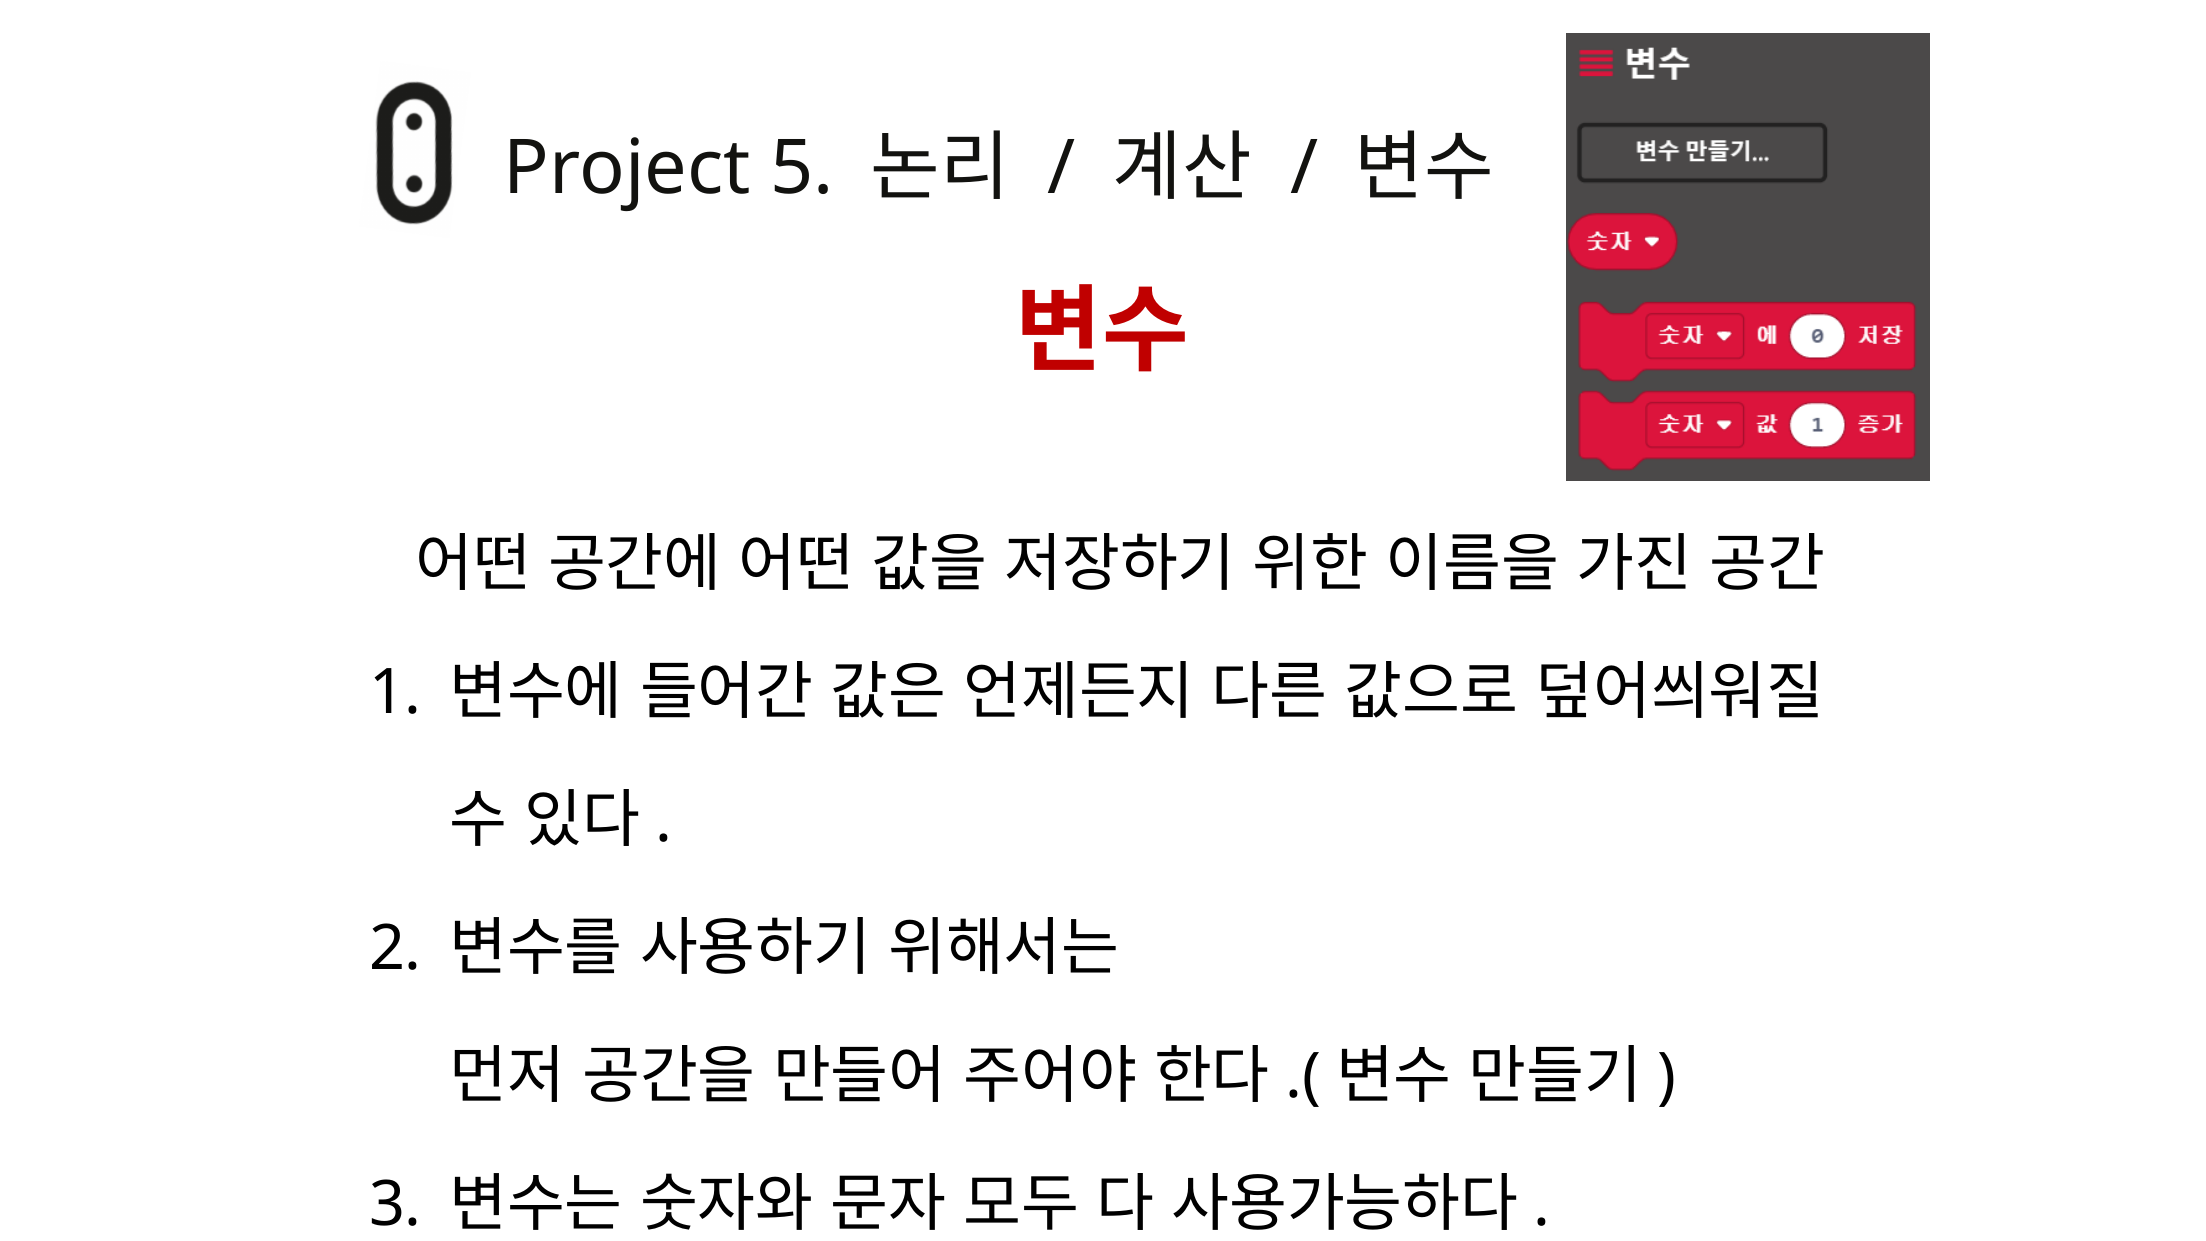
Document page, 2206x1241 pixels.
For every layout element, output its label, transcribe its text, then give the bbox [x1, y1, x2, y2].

picture [1566, 33, 1930, 481]
text_box 어떤 공간에 어떤 값을 저장하기 위한 이름을 가진 공간 변수에 들어간 값은 언제든지 다른 값으로 덮어씌워질 수 있다. 변수를 사용하기 위해서는 먼저 공간을 만들어 주어야 한다.(변수 만들기) 변수는 숫자와 문자 모두 다 사용가능하다. [359, 464, 1883, 994]
picture [331, 61, 499, 237]
text_box 변수 [411, 230, 1561, 436]
text_box Project 5. 논리 / 계산 / 변수 [470, 110, 1528, 230]
